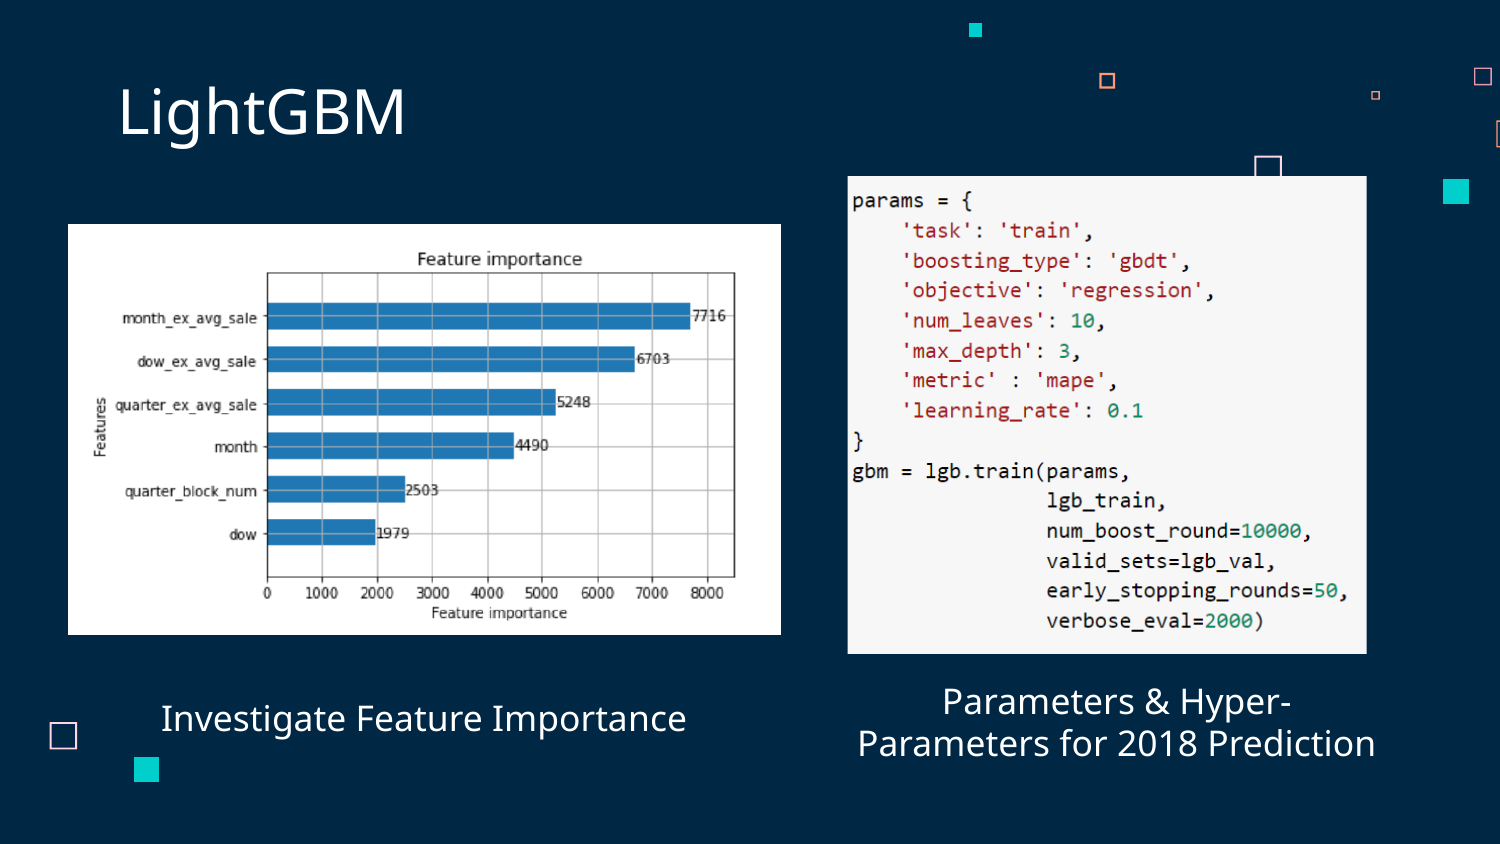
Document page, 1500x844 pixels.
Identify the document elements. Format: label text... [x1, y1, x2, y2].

picture [847, 175, 1367, 654]
subtitle Parameters & Hyper-Parameters for 2018 Prediction [837, 715, 1397, 779]
picture [67, 223, 781, 636]
subtitle Investigate Feature Importance [144, 690, 704, 754]
title LightGBM [101, 67, 1180, 163]
